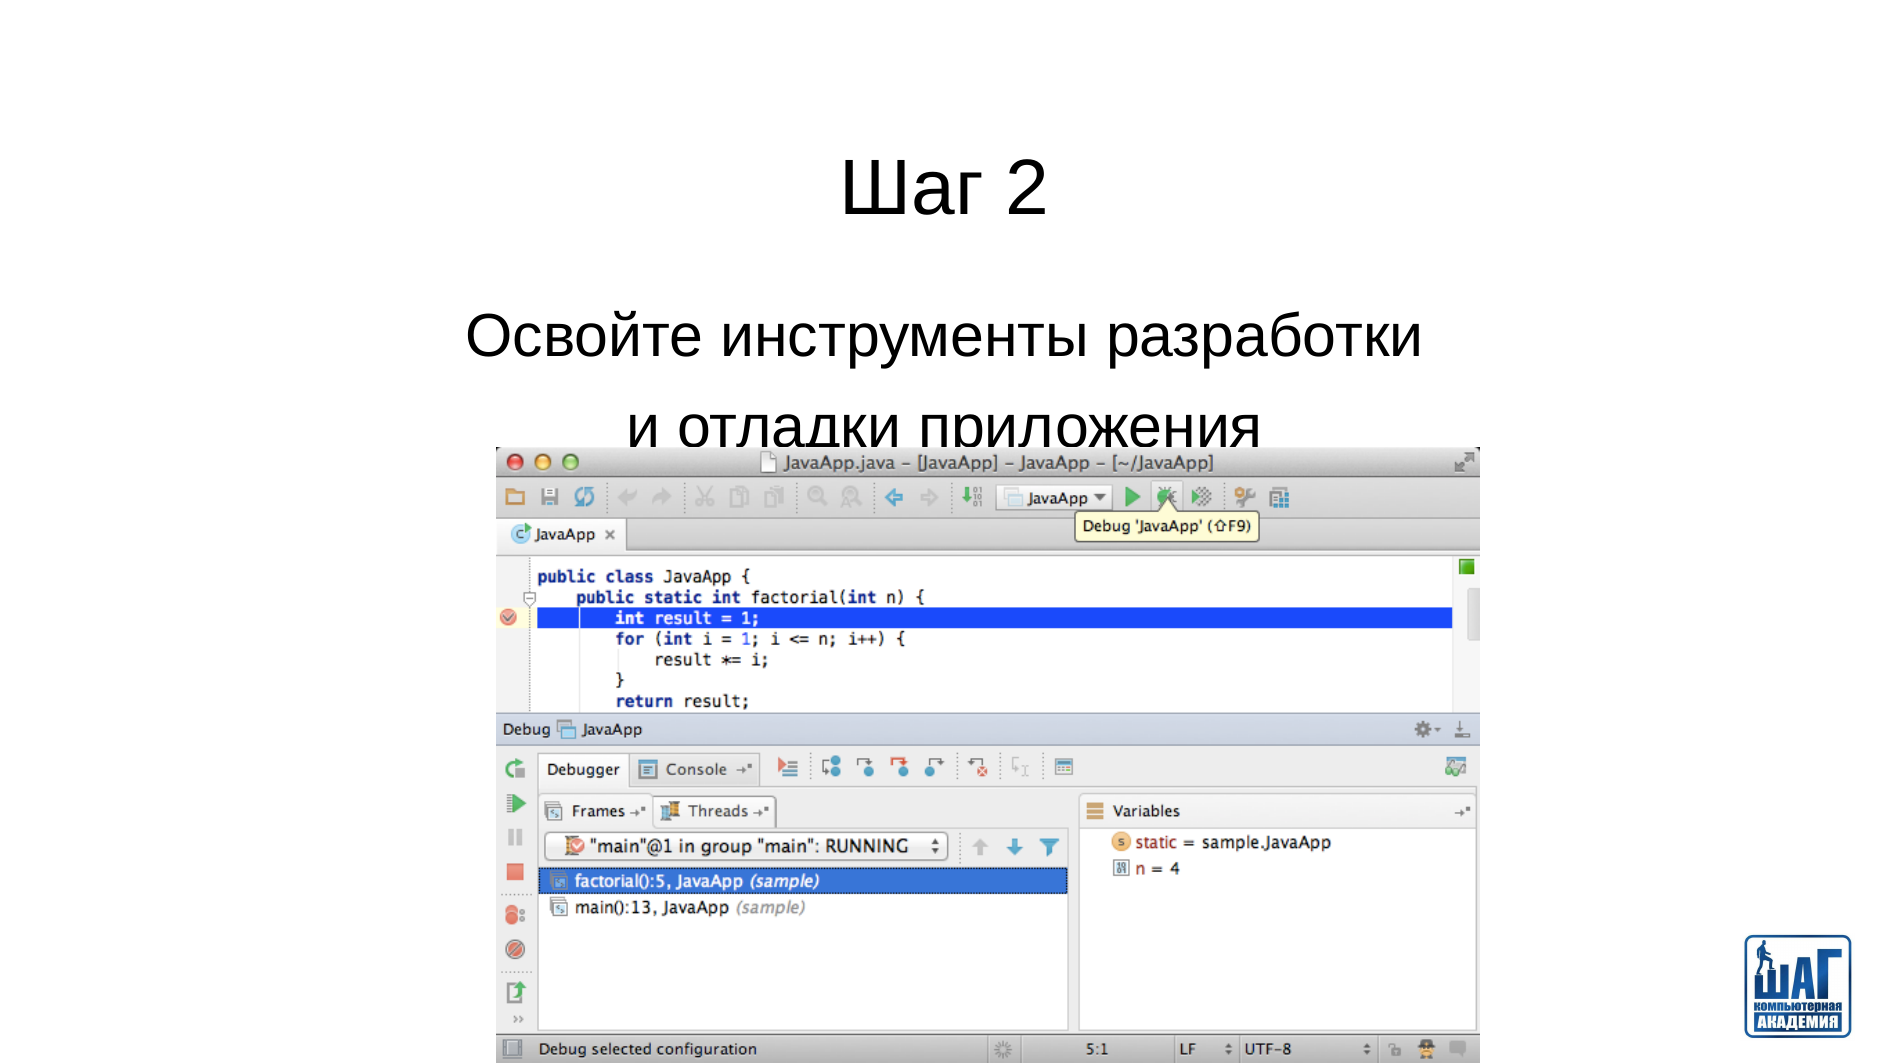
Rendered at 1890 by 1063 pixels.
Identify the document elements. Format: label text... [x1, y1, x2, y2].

list Освойте инструменты разработки и отладки приложения [94, 295, 1796, 461]
picture [1740, 933, 1855, 1041]
picture [495, 447, 1480, 1063]
title Шаг 2 [94, 94, 1796, 272]
